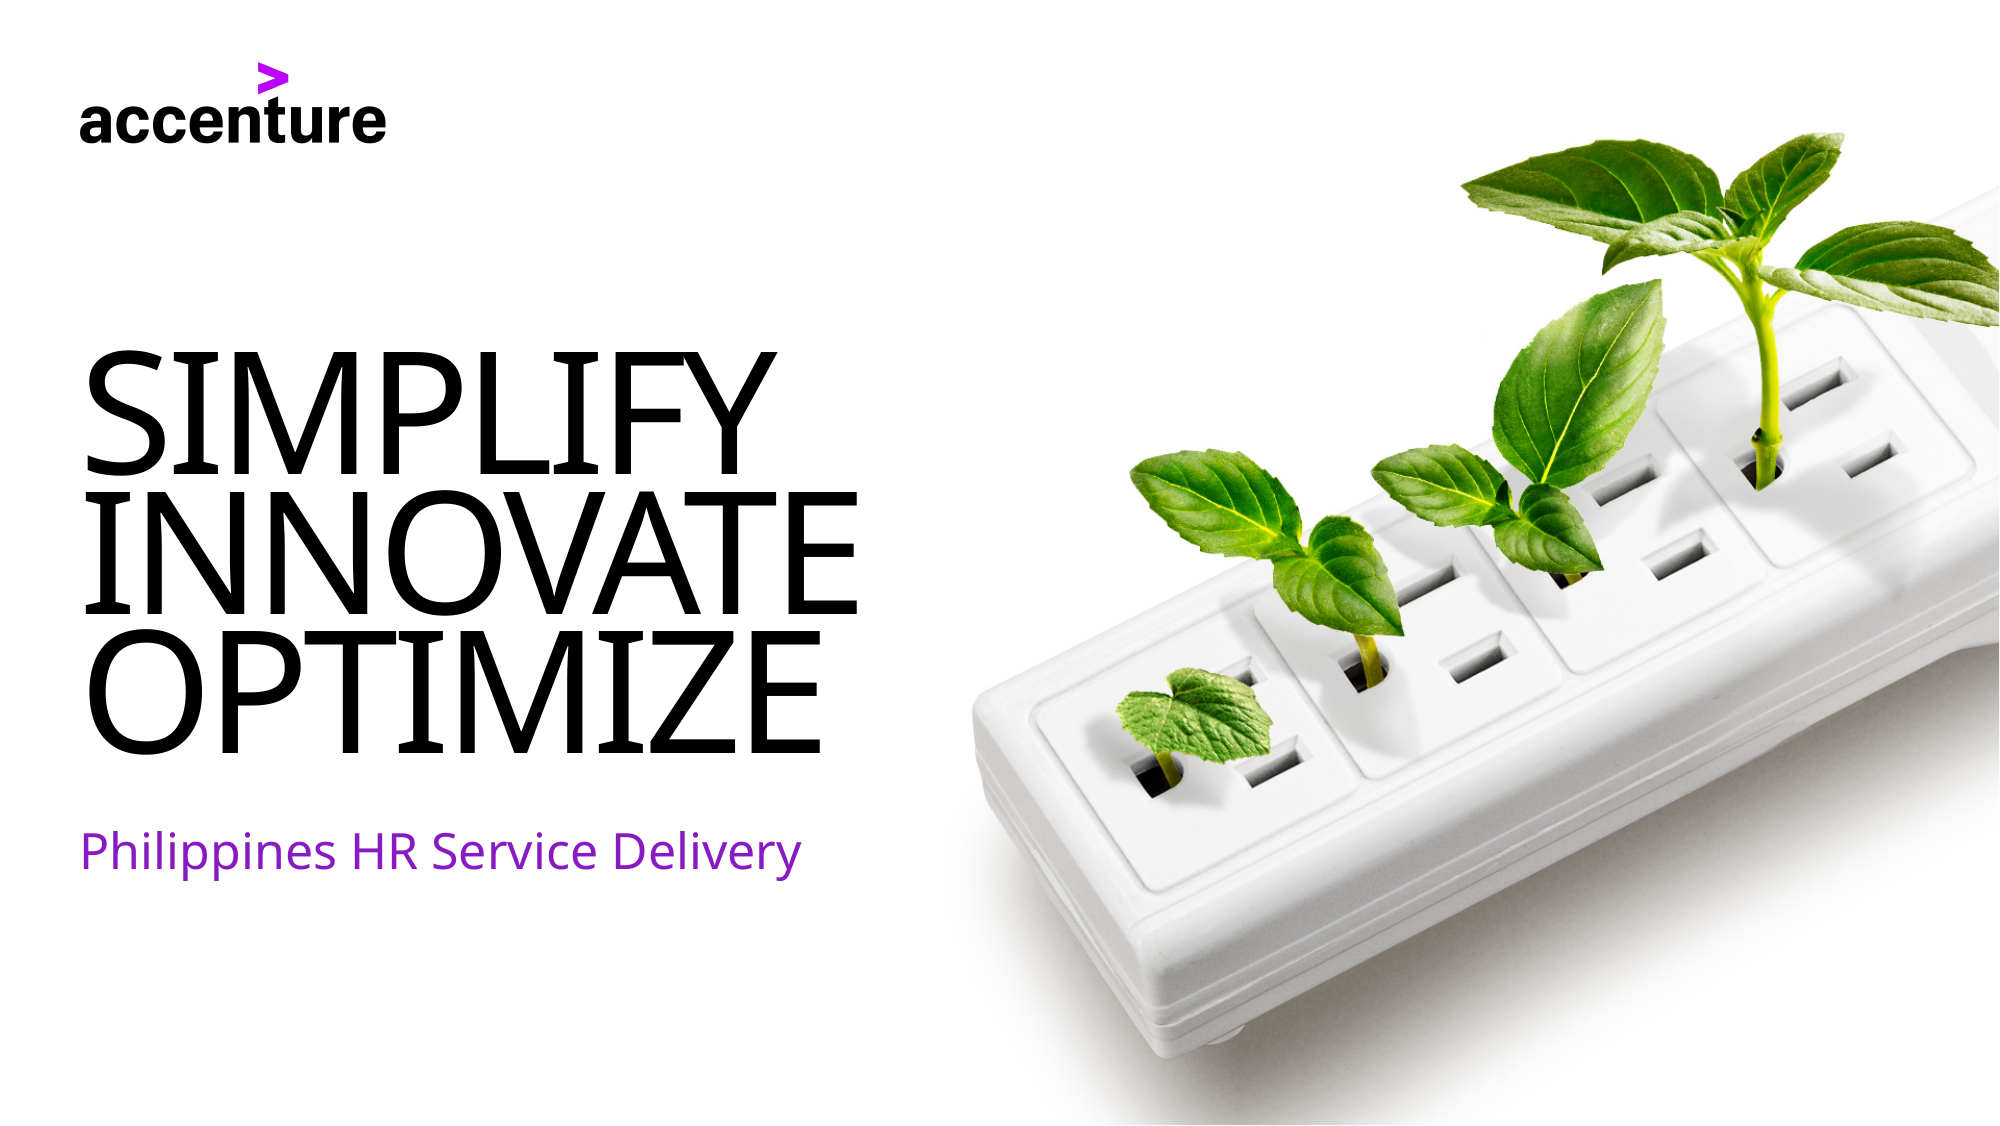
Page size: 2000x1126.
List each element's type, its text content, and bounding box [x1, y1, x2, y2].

picture [0, 0, 2000, 1125]
list Philippines HR Service Delivery [79, 814, 903, 879]
title SIMPLIFY INNOVATE OPTIMIZE [79, 352, 1025, 791]
